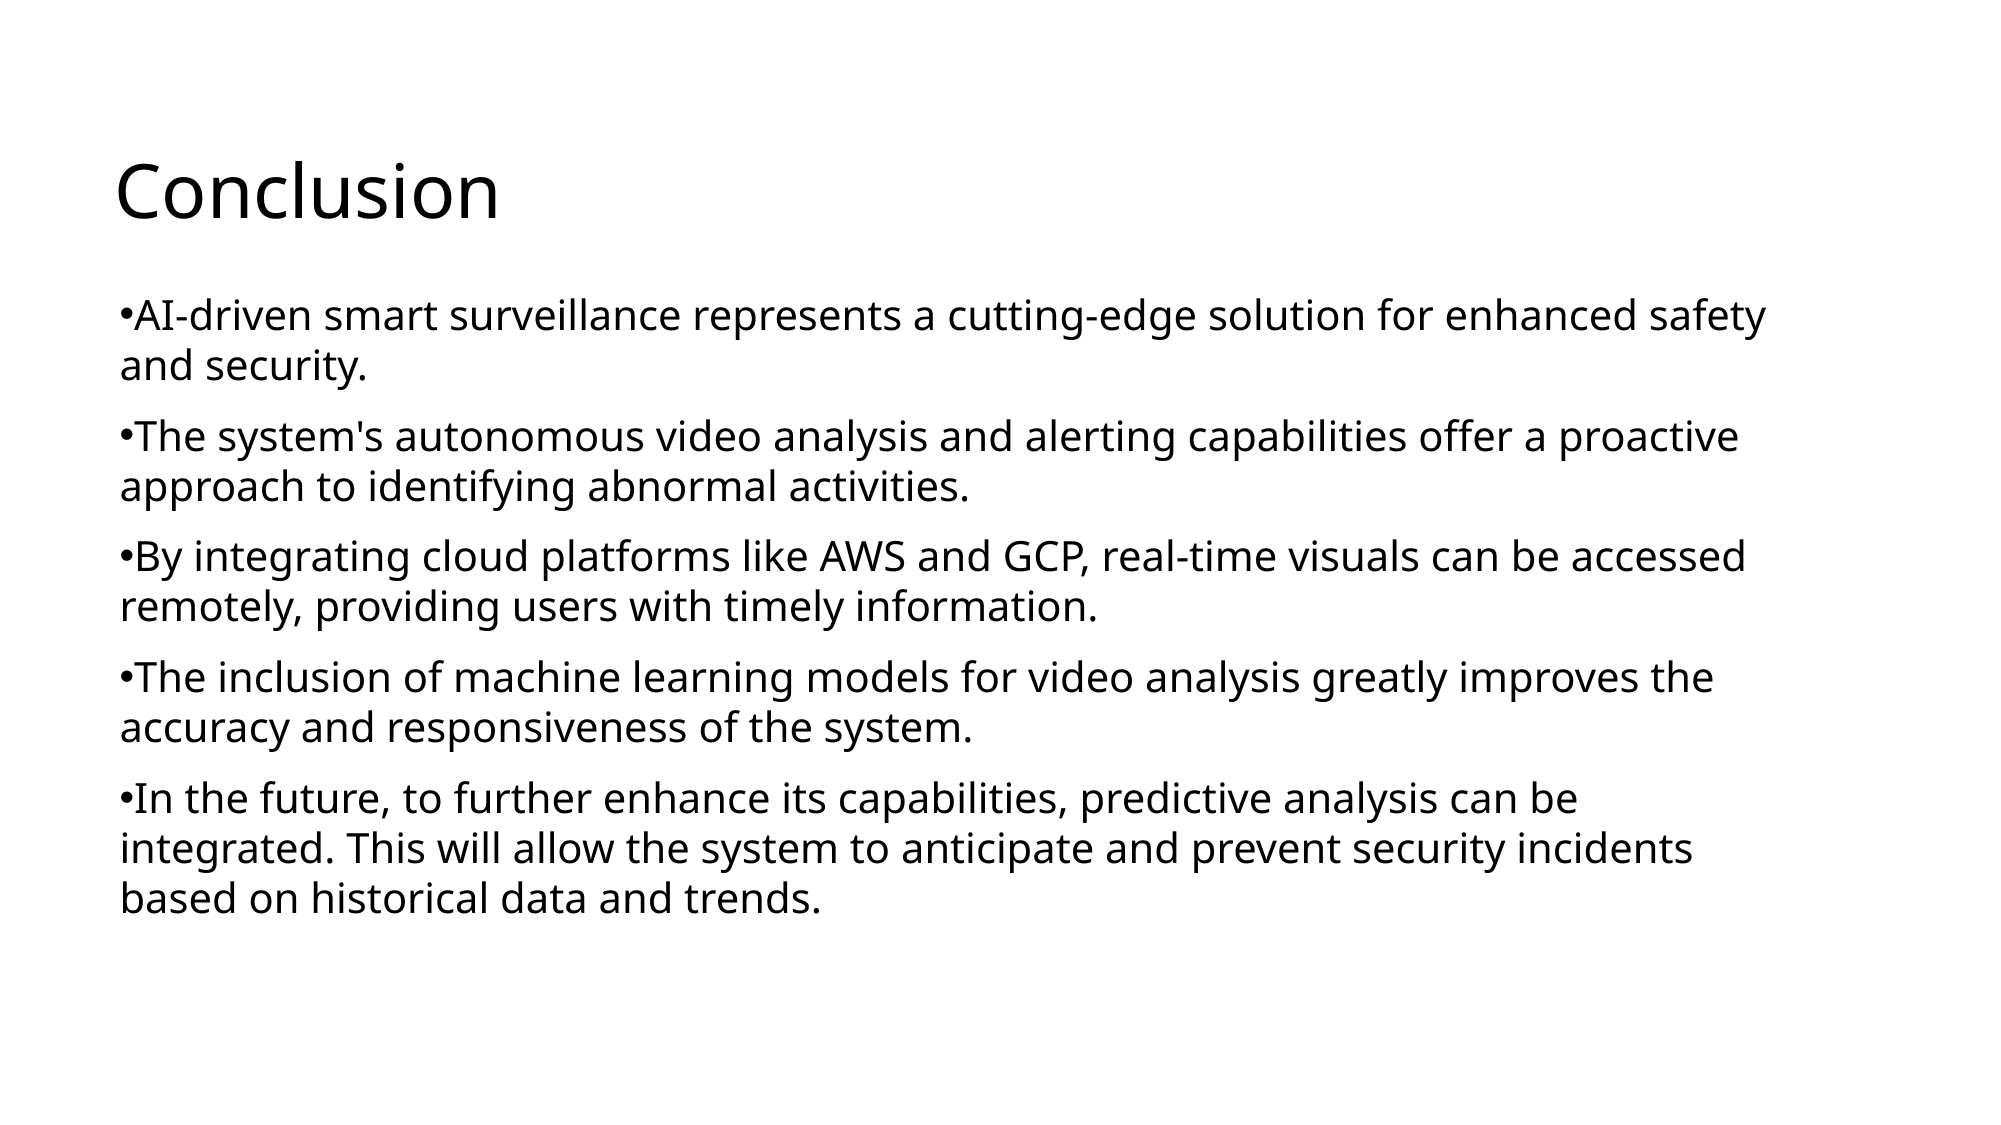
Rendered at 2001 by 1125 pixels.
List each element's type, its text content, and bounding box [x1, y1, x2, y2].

text_box AI-driven smart surveillance represents a cutting-edge solution for enhanced safety and security. The system's autonomous video analysis and alerting capabilities offer a proactive approach to identifying abnormal activities. By integrating cloud platforms like AWS and GCP, real-time visuals can be accessed remotely, providing users with timely information. The inclusion of machine learning models for video analysis greatly improves the accuracy and responsiveness of the system. In the future, to further enhance its capabilities, predictive analysis can be integrated. This will allow the system to anticipate and prevent security incidents based on historical data and trends. [104, 281, 1810, 930]
text_box Conclusion [99, 136, 517, 241]
